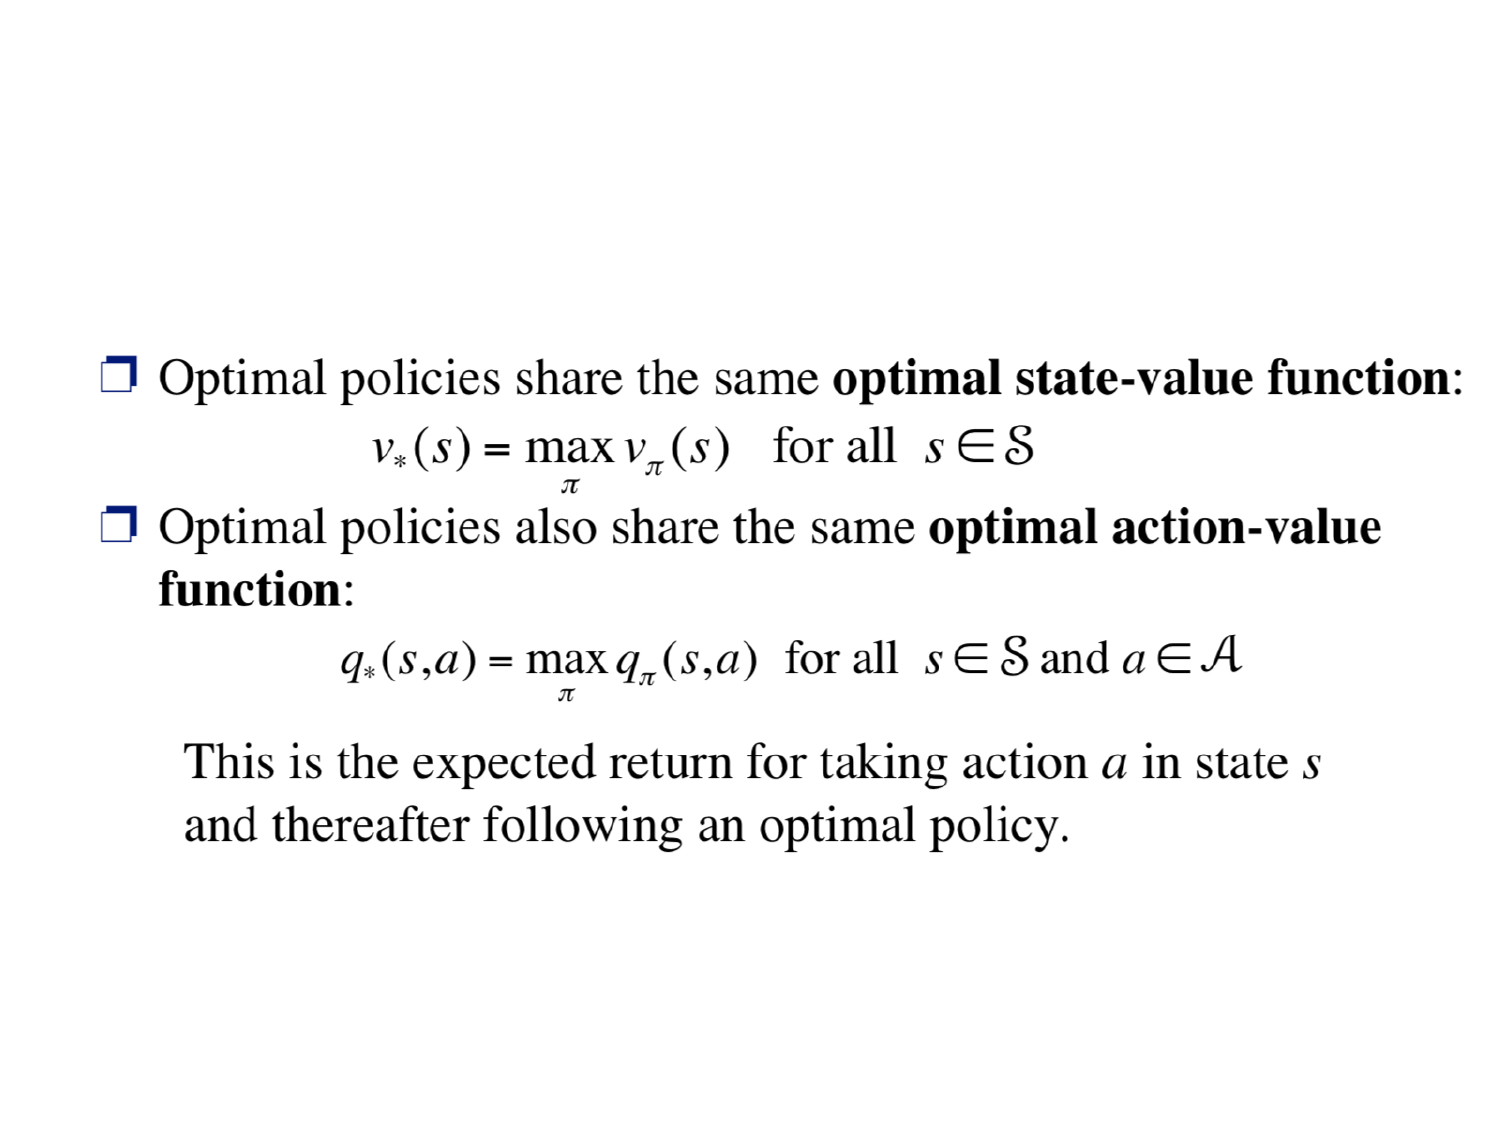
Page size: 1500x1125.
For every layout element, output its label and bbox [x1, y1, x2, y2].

list [42, 337, 1499, 876]
